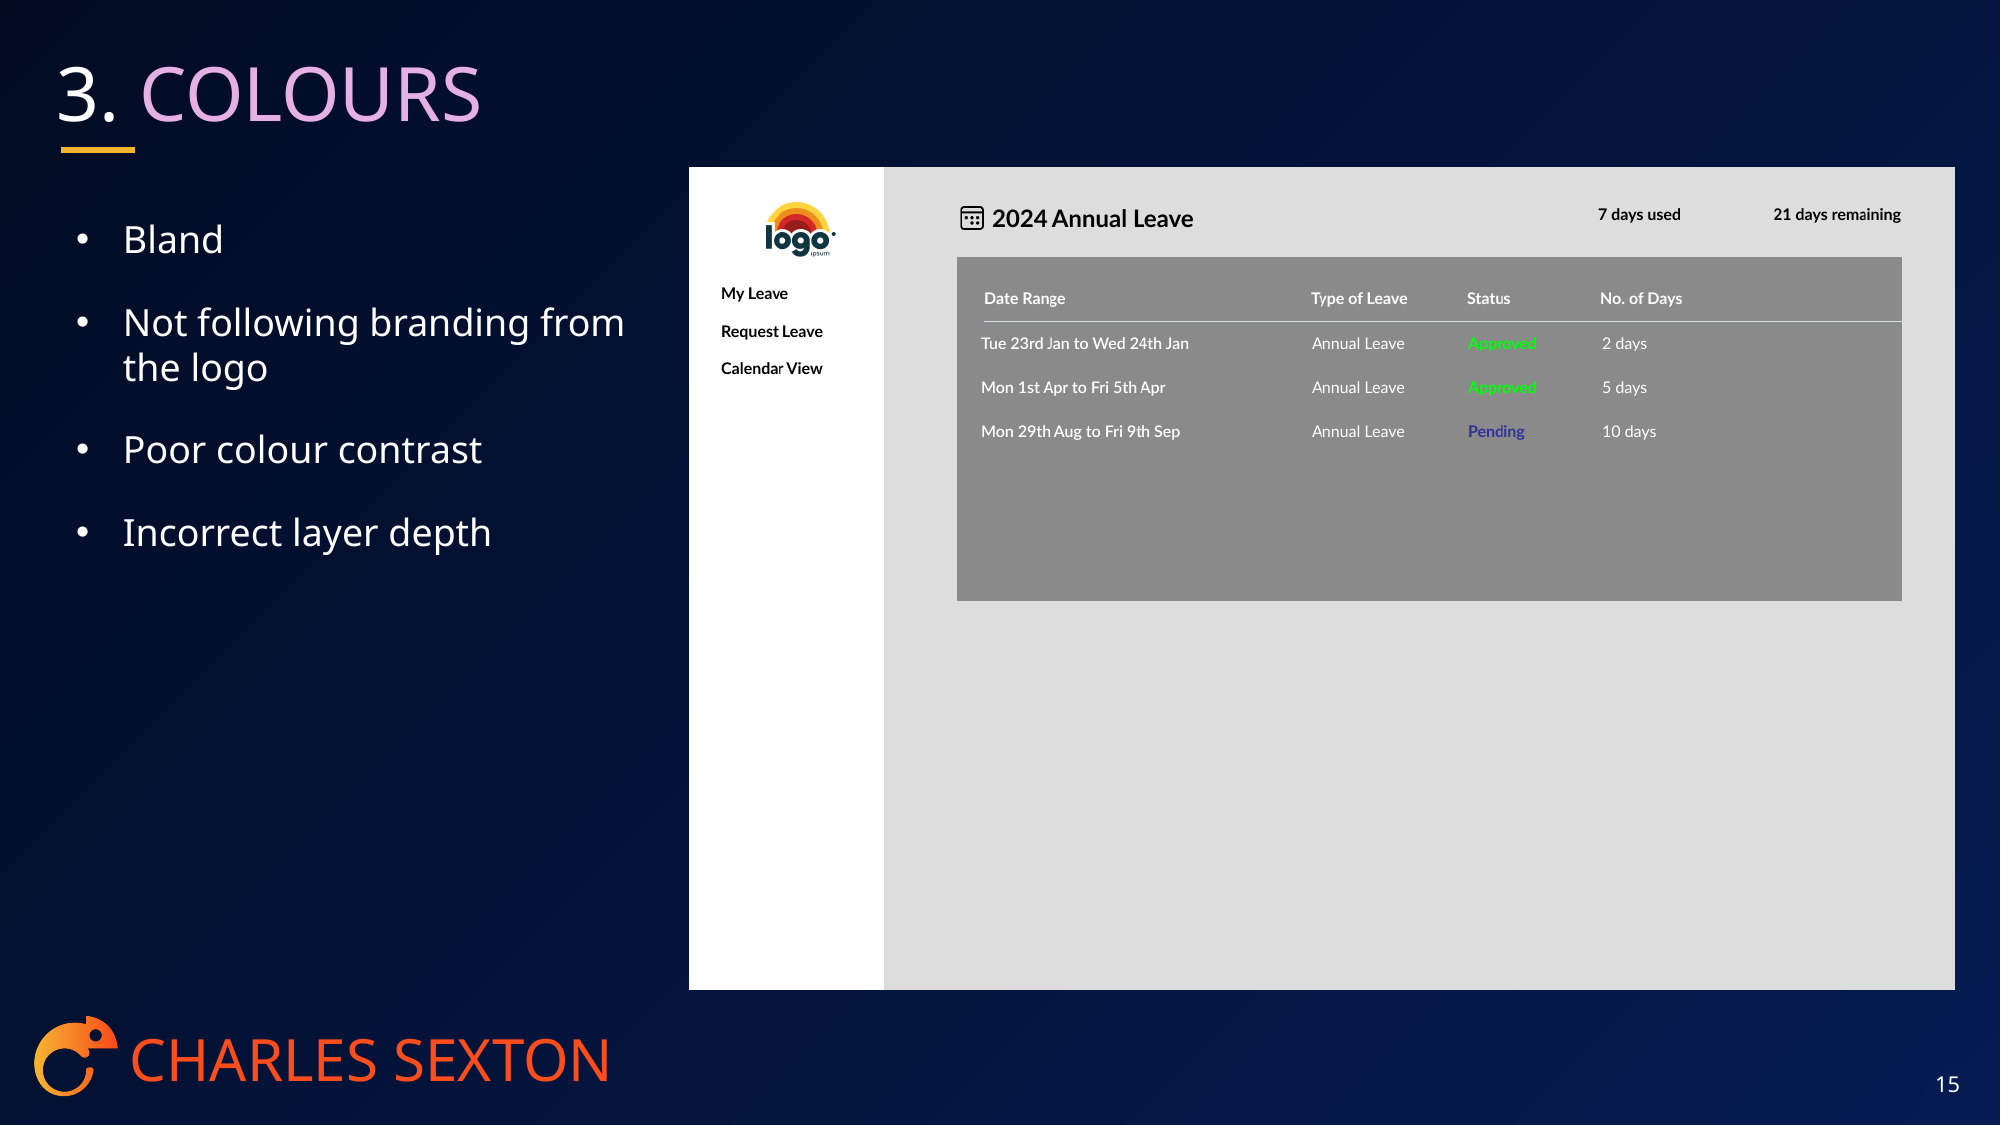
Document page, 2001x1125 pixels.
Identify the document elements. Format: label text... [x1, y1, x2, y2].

text_box Bland Not following branding from the logo Poor colour contrast Incorrect layer depth [61, 208, 665, 562]
picture [688, 167, 1955, 990]
picture [33, 1015, 119, 1097]
text_box 3. COLOURS [41, 49, 1061, 124]
text_box CHARLES SEXTON [115, 1015, 629, 1100]
slide_number 15 [1904, 1055, 1991, 1116]
